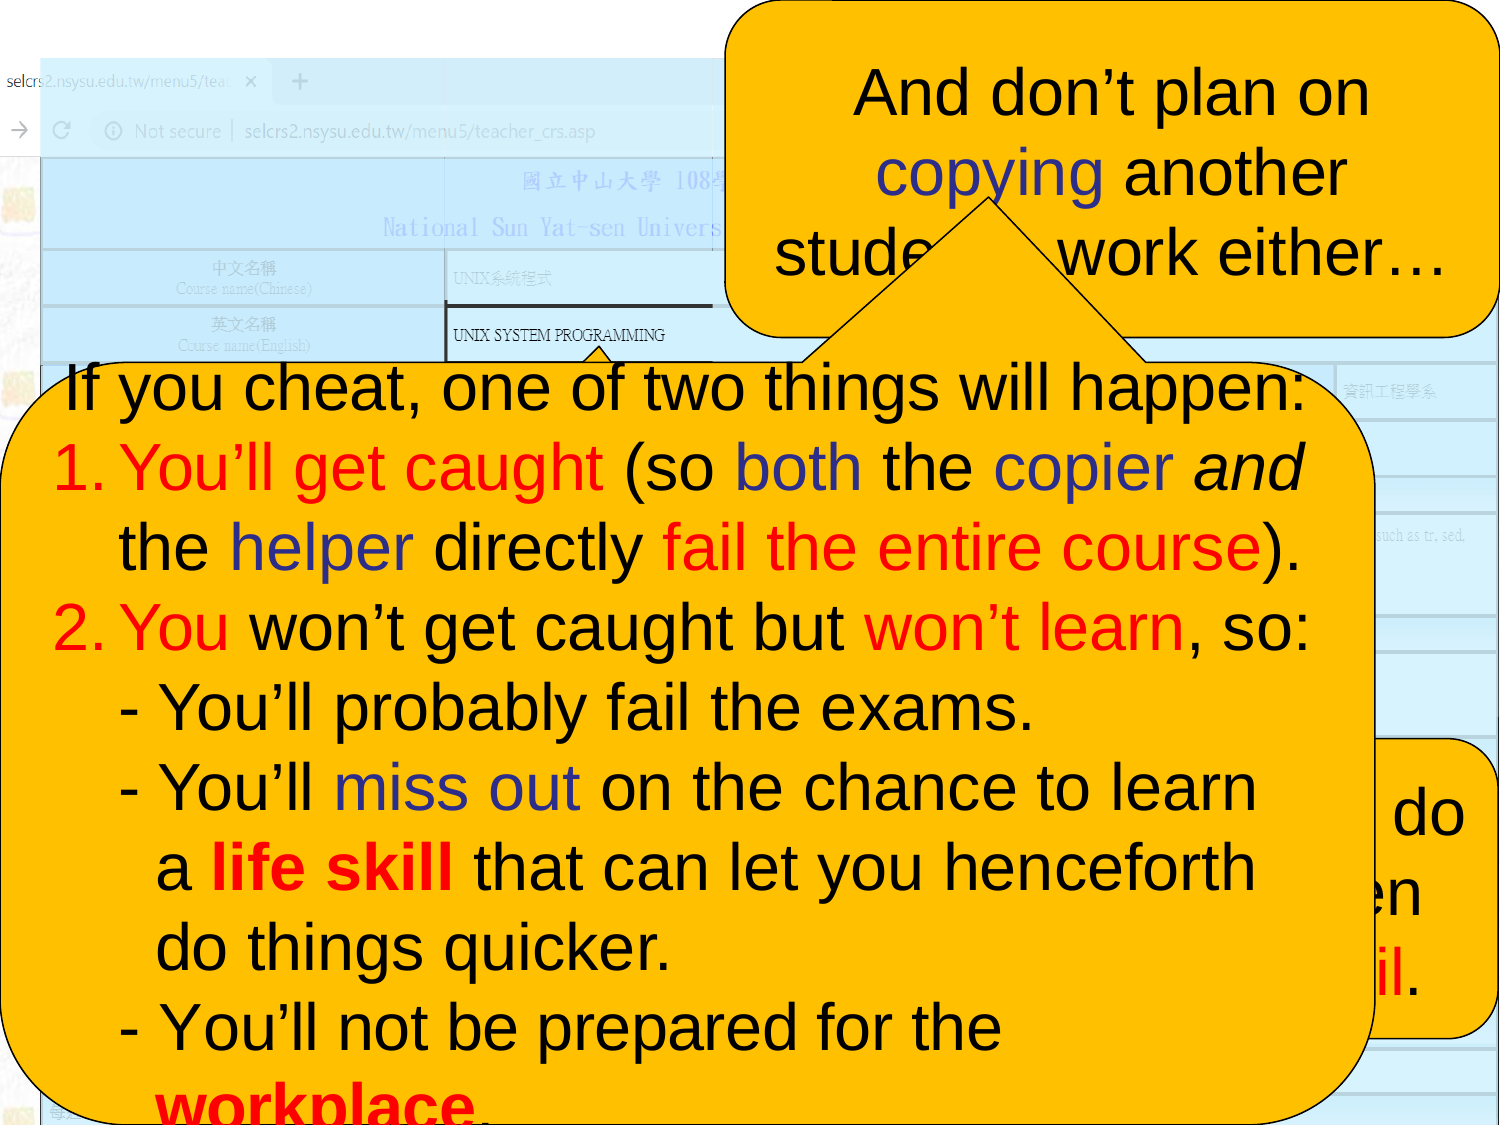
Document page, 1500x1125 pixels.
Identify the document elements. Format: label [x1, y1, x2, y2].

picture [0, 0, 1500, 1125]
text_box [40, 57, 1499, 1125]
